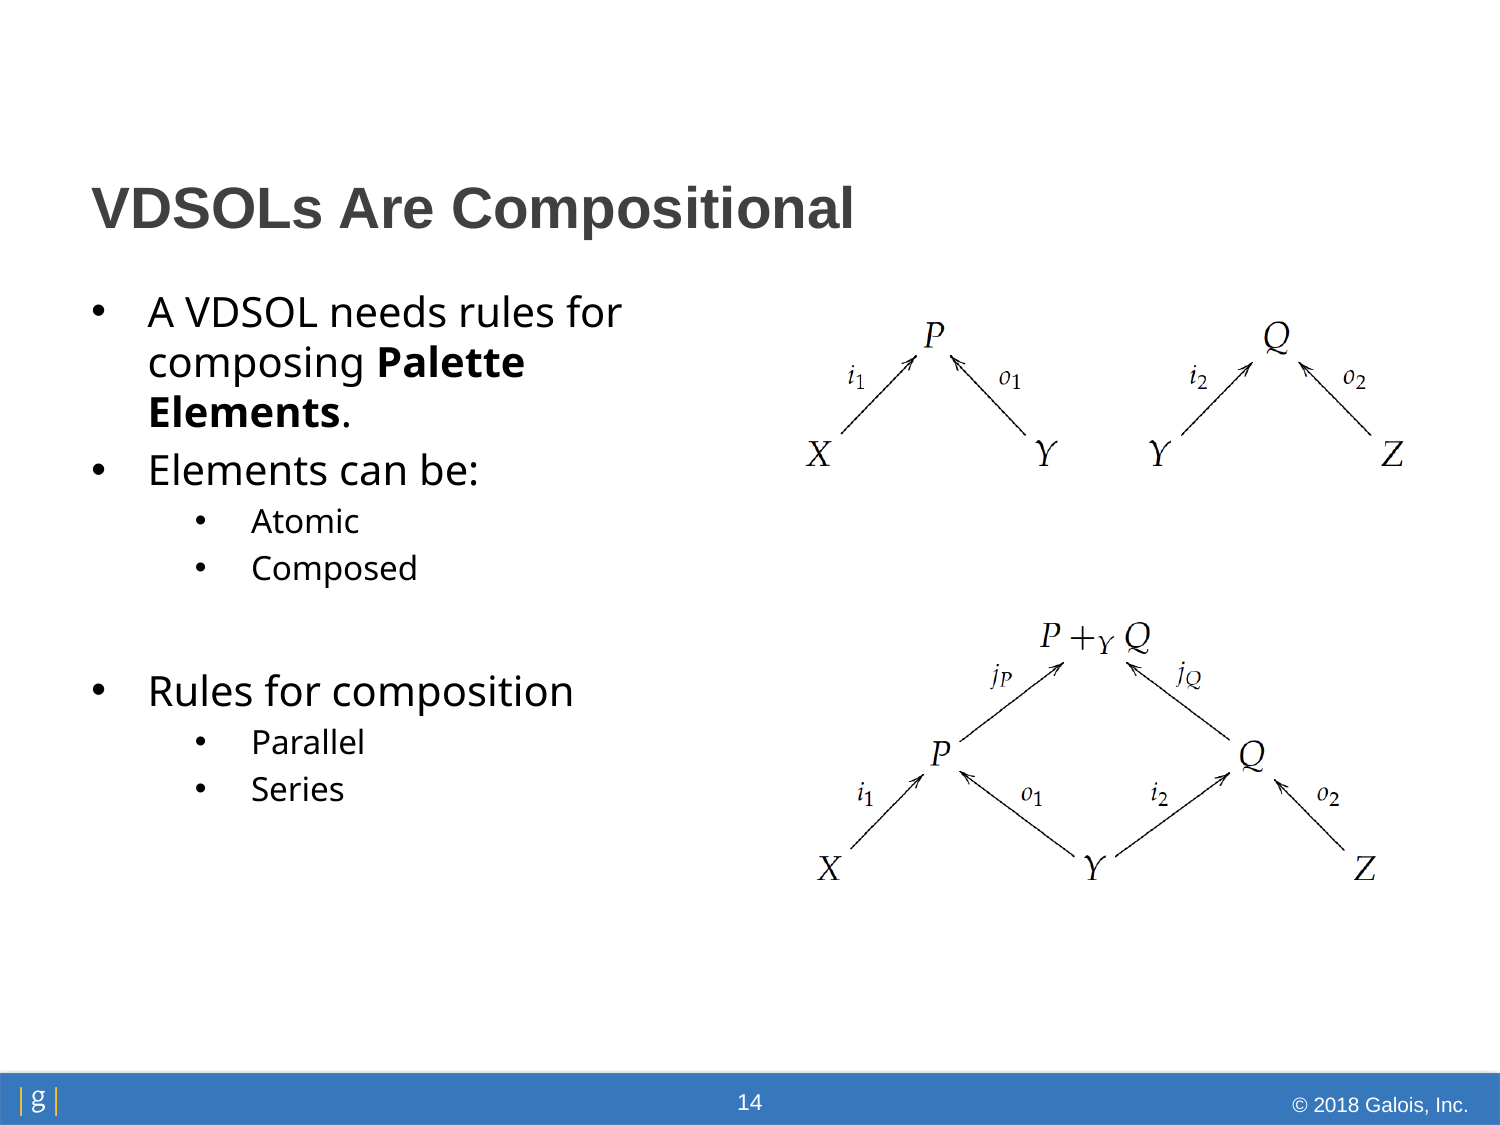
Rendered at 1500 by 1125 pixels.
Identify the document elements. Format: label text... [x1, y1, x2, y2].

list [787, 300, 1425, 479]
list A VDSOL needs rules for composing Palette Elements. Elements can be: Atomic Composed Rules for composition Parallel Series [76, 277, 713, 1007]
picture [802, 608, 1408, 895]
picture [20, 1087, 57, 1116]
title VDSOLs Are Compositional [76, 172, 1422, 239]
